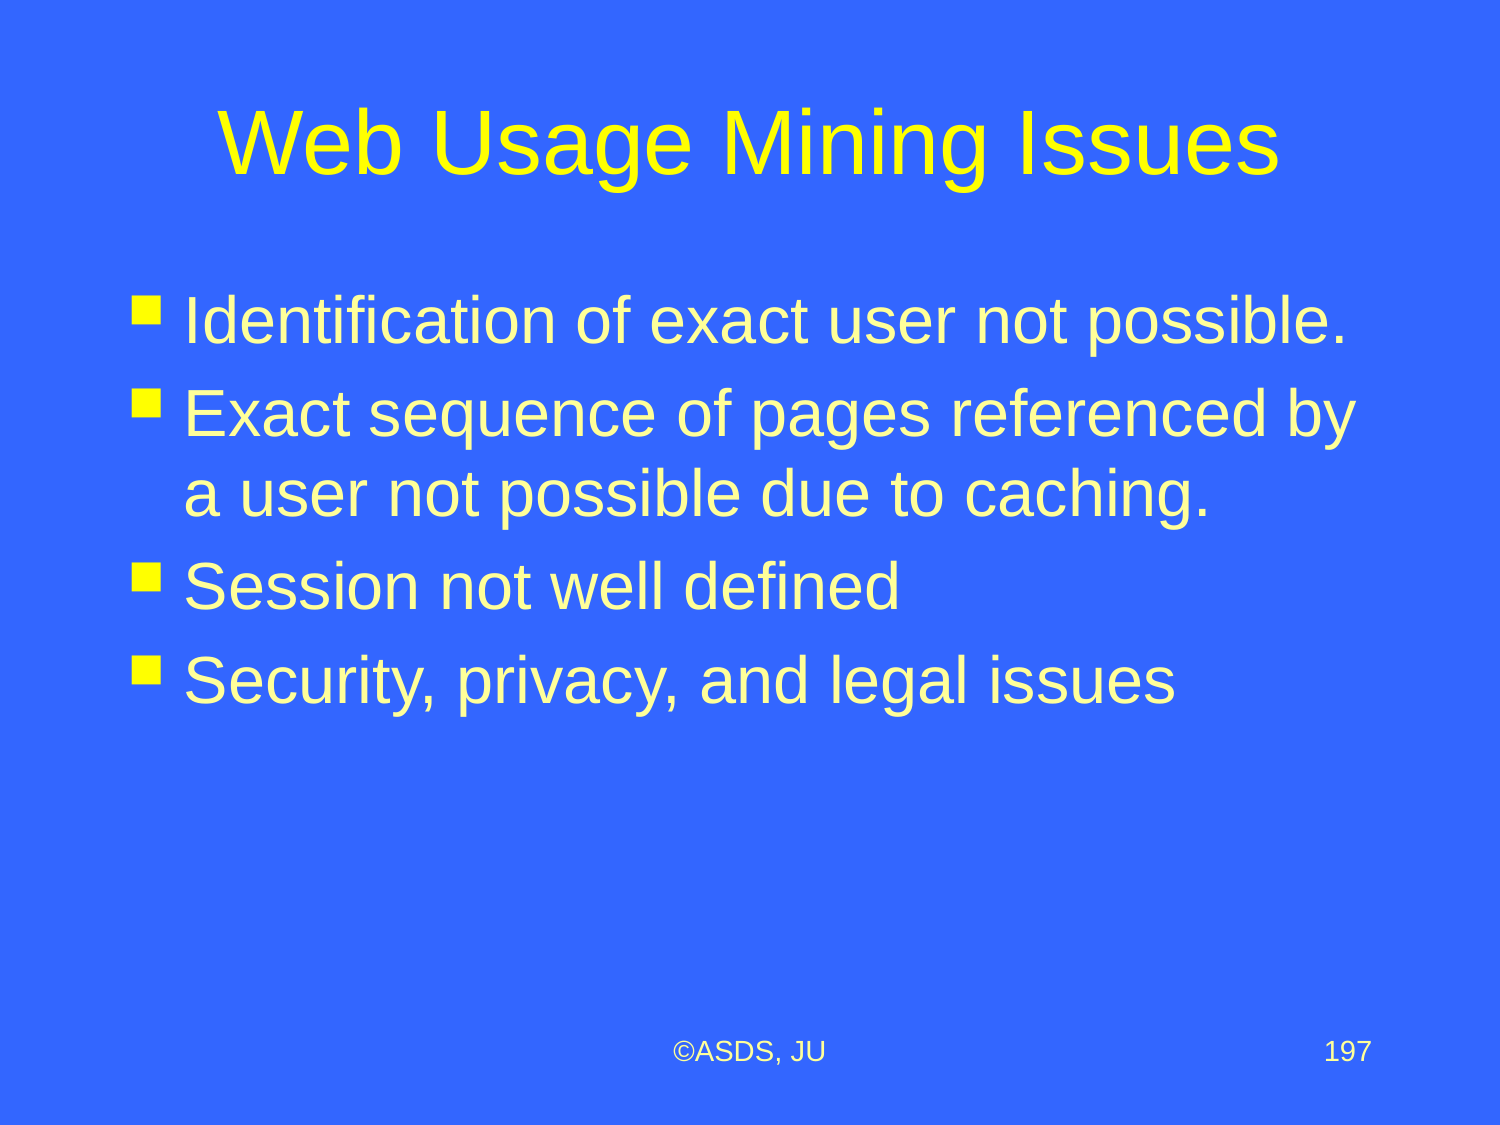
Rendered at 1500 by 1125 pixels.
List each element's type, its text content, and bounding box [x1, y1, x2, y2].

list Identification of exact user not possible. Exact sequence of pages referenced by a user not possible due to caching. Session not well defined Security, privacy, and legal issues [111, 268, 1388, 1001]
title Web Usage Mining Issues [112, 37, 1388, 238]
footer ©ASDS, JU [511, 1024, 988, 1101]
slide_number 197 [1074, 1024, 1388, 1101]
